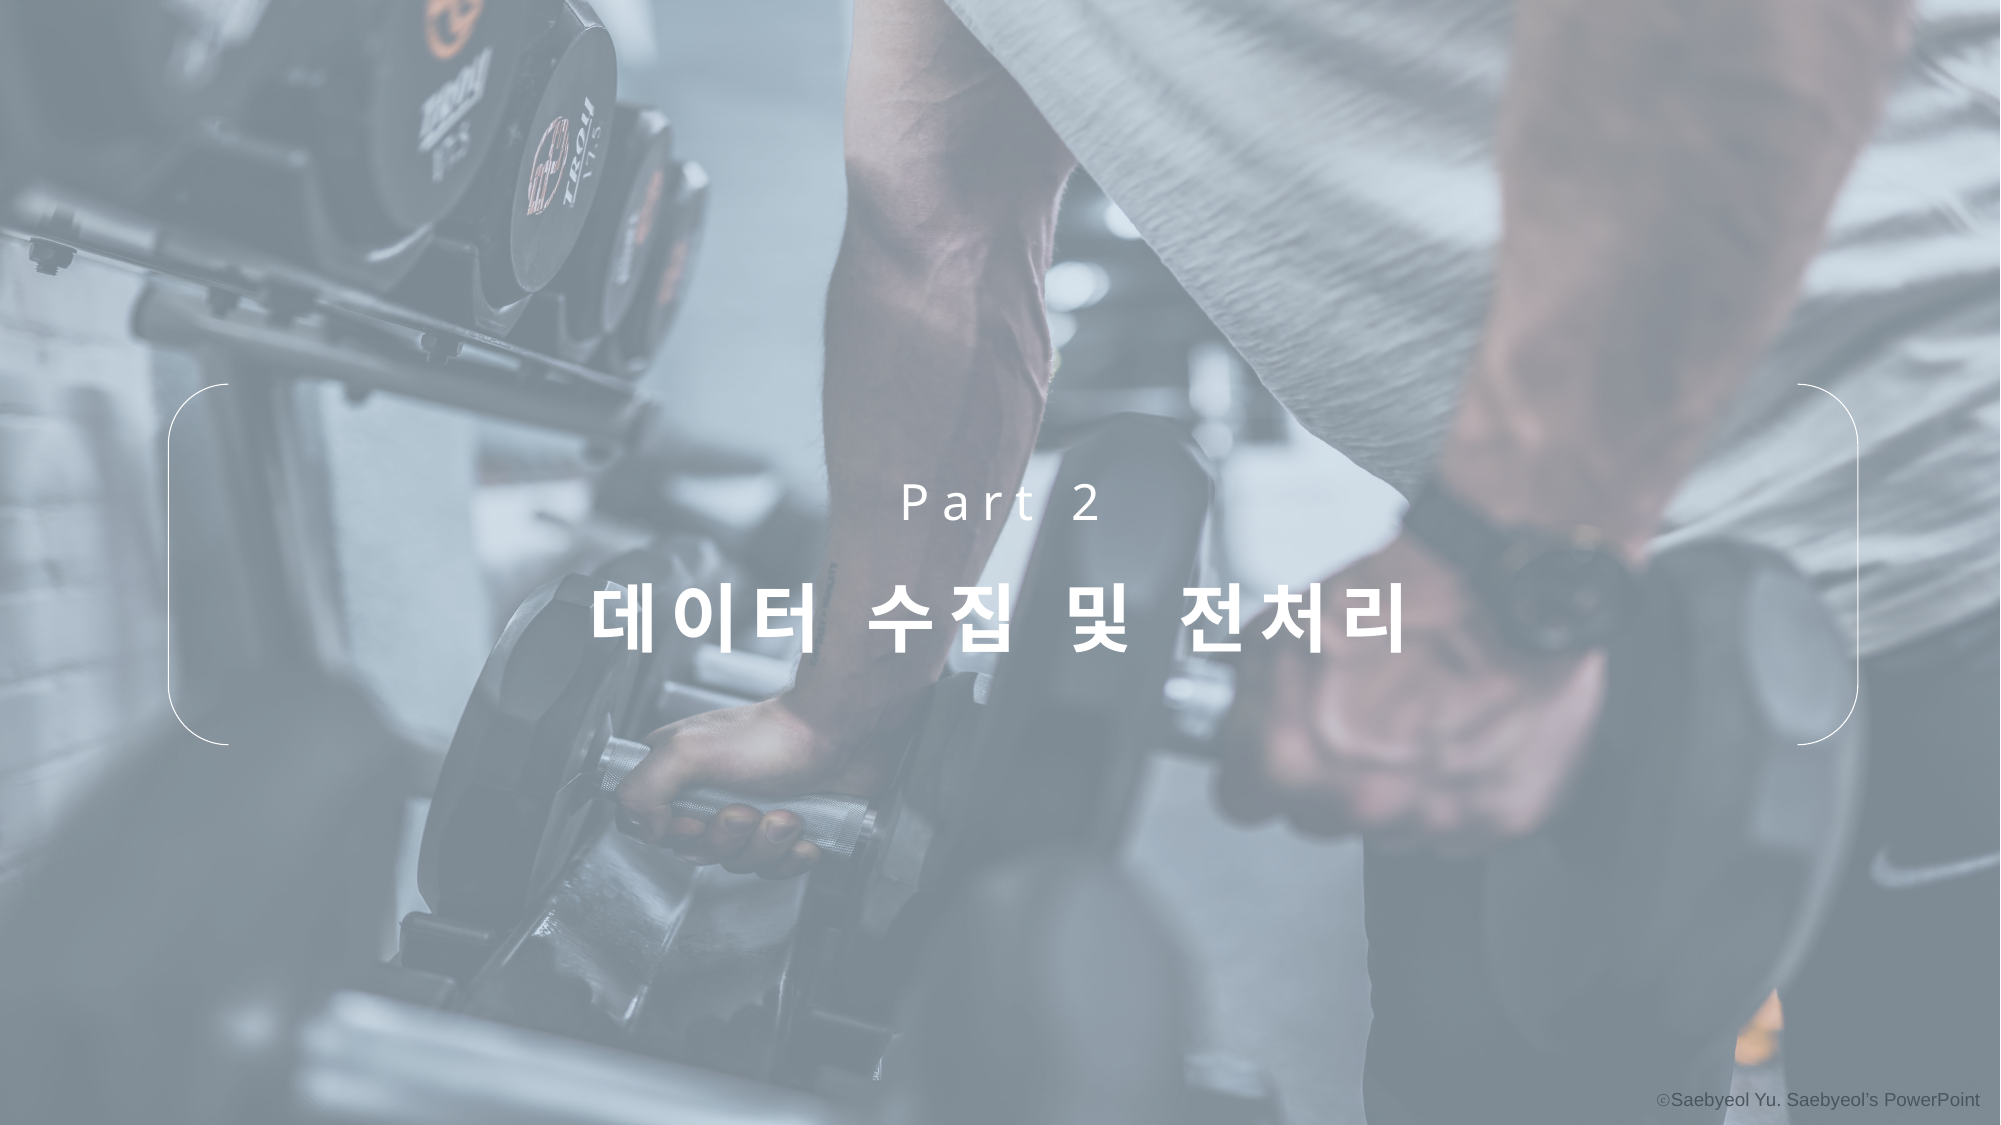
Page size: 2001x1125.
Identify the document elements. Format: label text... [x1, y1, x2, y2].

text_box [167, 383, 1859, 746]
text_box 데이터 수집 및 전처리 [574, 563, 1426, 669]
text_box Part 2 [884, 463, 1116, 538]
text_box [0, 0, 2000, 1125]
